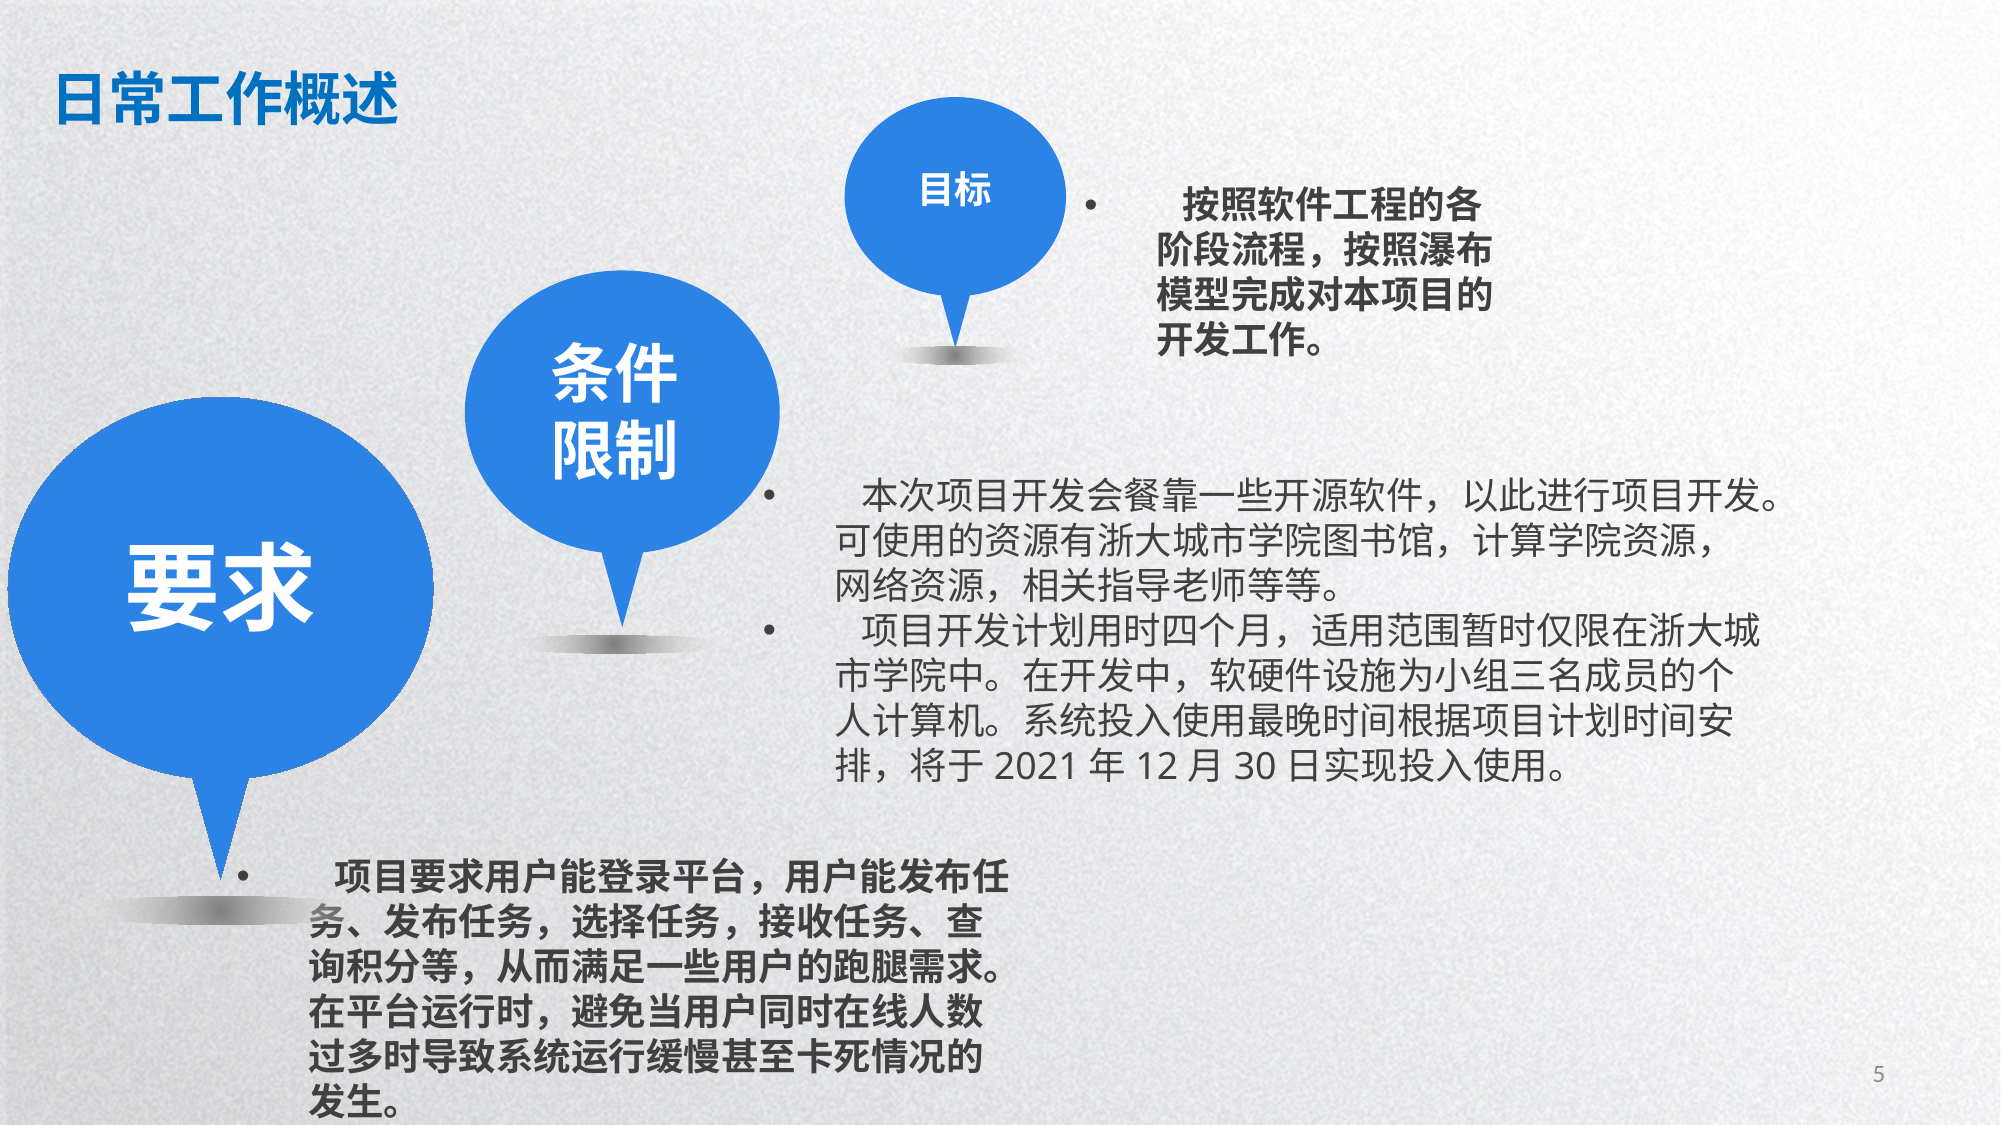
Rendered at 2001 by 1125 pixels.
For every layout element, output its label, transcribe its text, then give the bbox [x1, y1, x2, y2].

picture [0, 0, 2001, 1125]
text_box 本次项目开发会餐靠一些开源软件，以此进行项目开发。可使用的资源有浙大城市学院图书馆，计算学院资源，网络资源，相关指导老师等等。 项目开发计划用时四个月，适用范围暂时仅限在浙大城市学院中。在开发中，软硬件设施为小组三名成员的个人计算机。系统投入使用最晚时间根据项目计划时间安排，将于2021年12月30日实现投入使用。 [743, 462, 1792, 797]
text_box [844, 96, 1067, 365]
text_box 日常工作概述 [35, 54, 591, 140]
text_box 按照软件工程的各阶段流程，按照瀑布模型完成对本项目的开发工作。 [1068, 171, 1535, 372]
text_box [7, 396, 434, 926]
text_box 项目要求用户能登录平台，用户能发布任务、发布任务，选择任务，接收任务、查询积分等，从而满足一些用户的跑腿需求。在平台运行时，避免当用户同时在线人数过多时导致系统运行缓慢甚至卡死情况的发生。 [217, 843, 1031, 1125]
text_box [464, 270, 780, 654]
slide_number 5 [1433, 1042, 1901, 1103]
